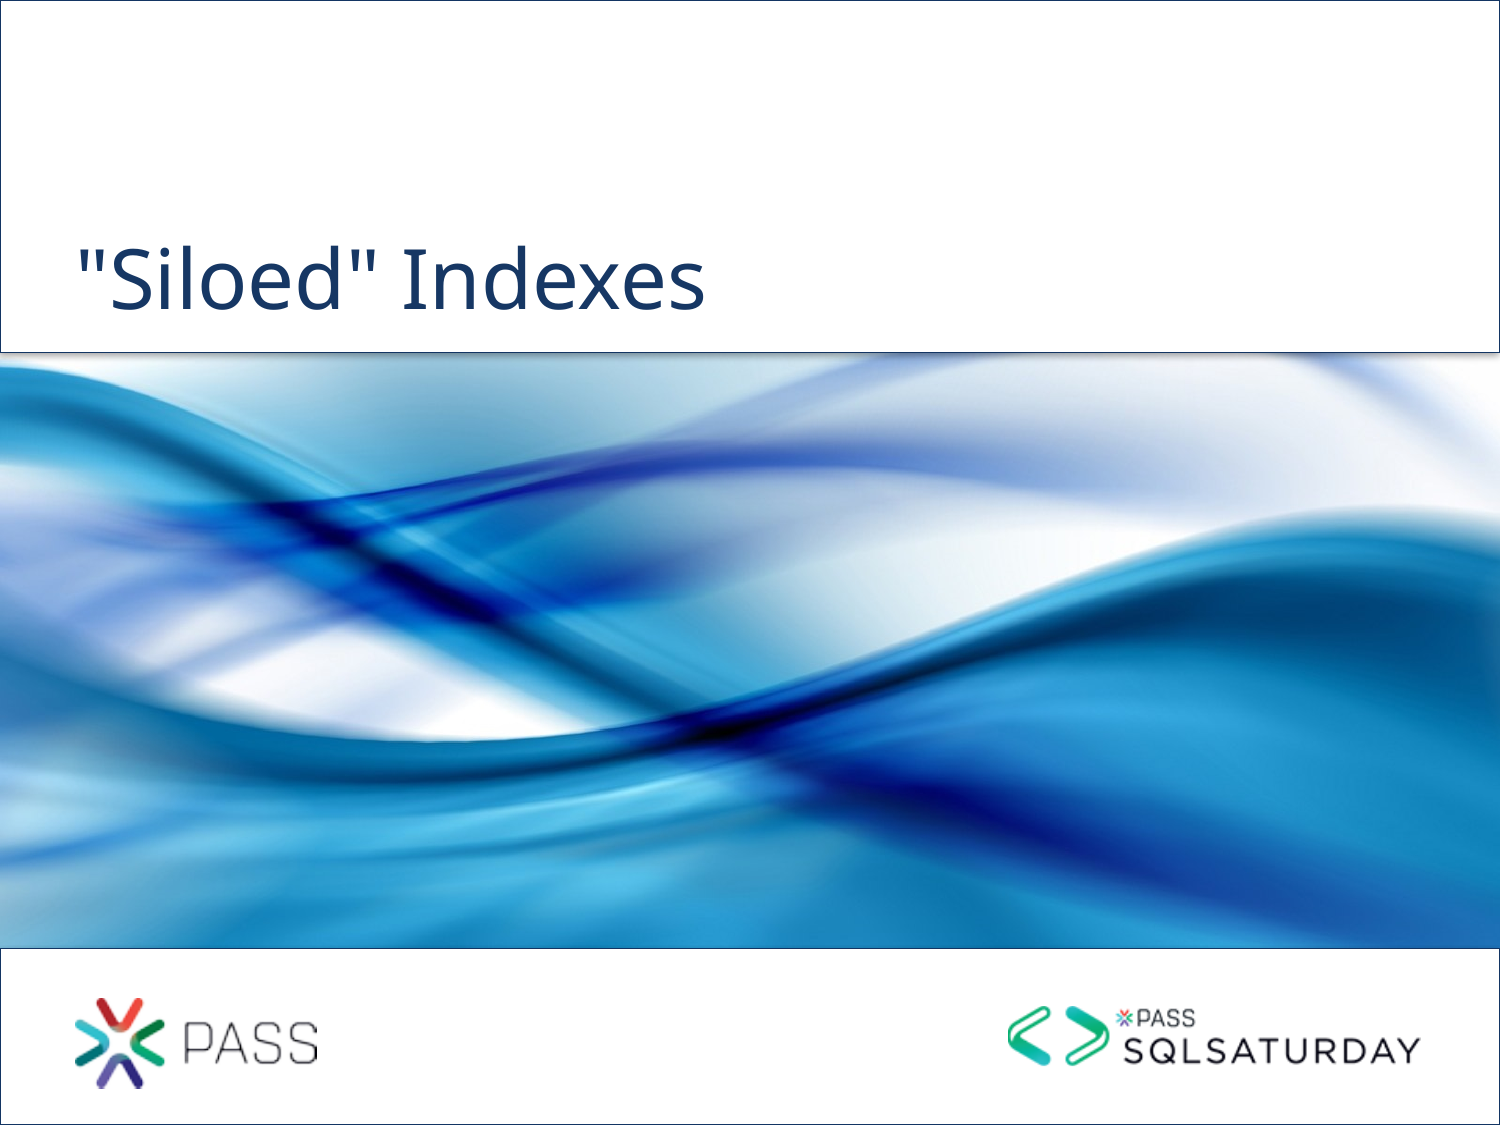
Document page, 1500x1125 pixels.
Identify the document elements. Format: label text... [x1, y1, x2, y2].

picture [75, 998, 317, 1089]
title "Siloed" Indexes [75, 84, 1421, 326]
picture [0, 353, 1500, 948]
picture [1008, 1006, 1421, 1068]
picture [976, 928, 989, 932]
